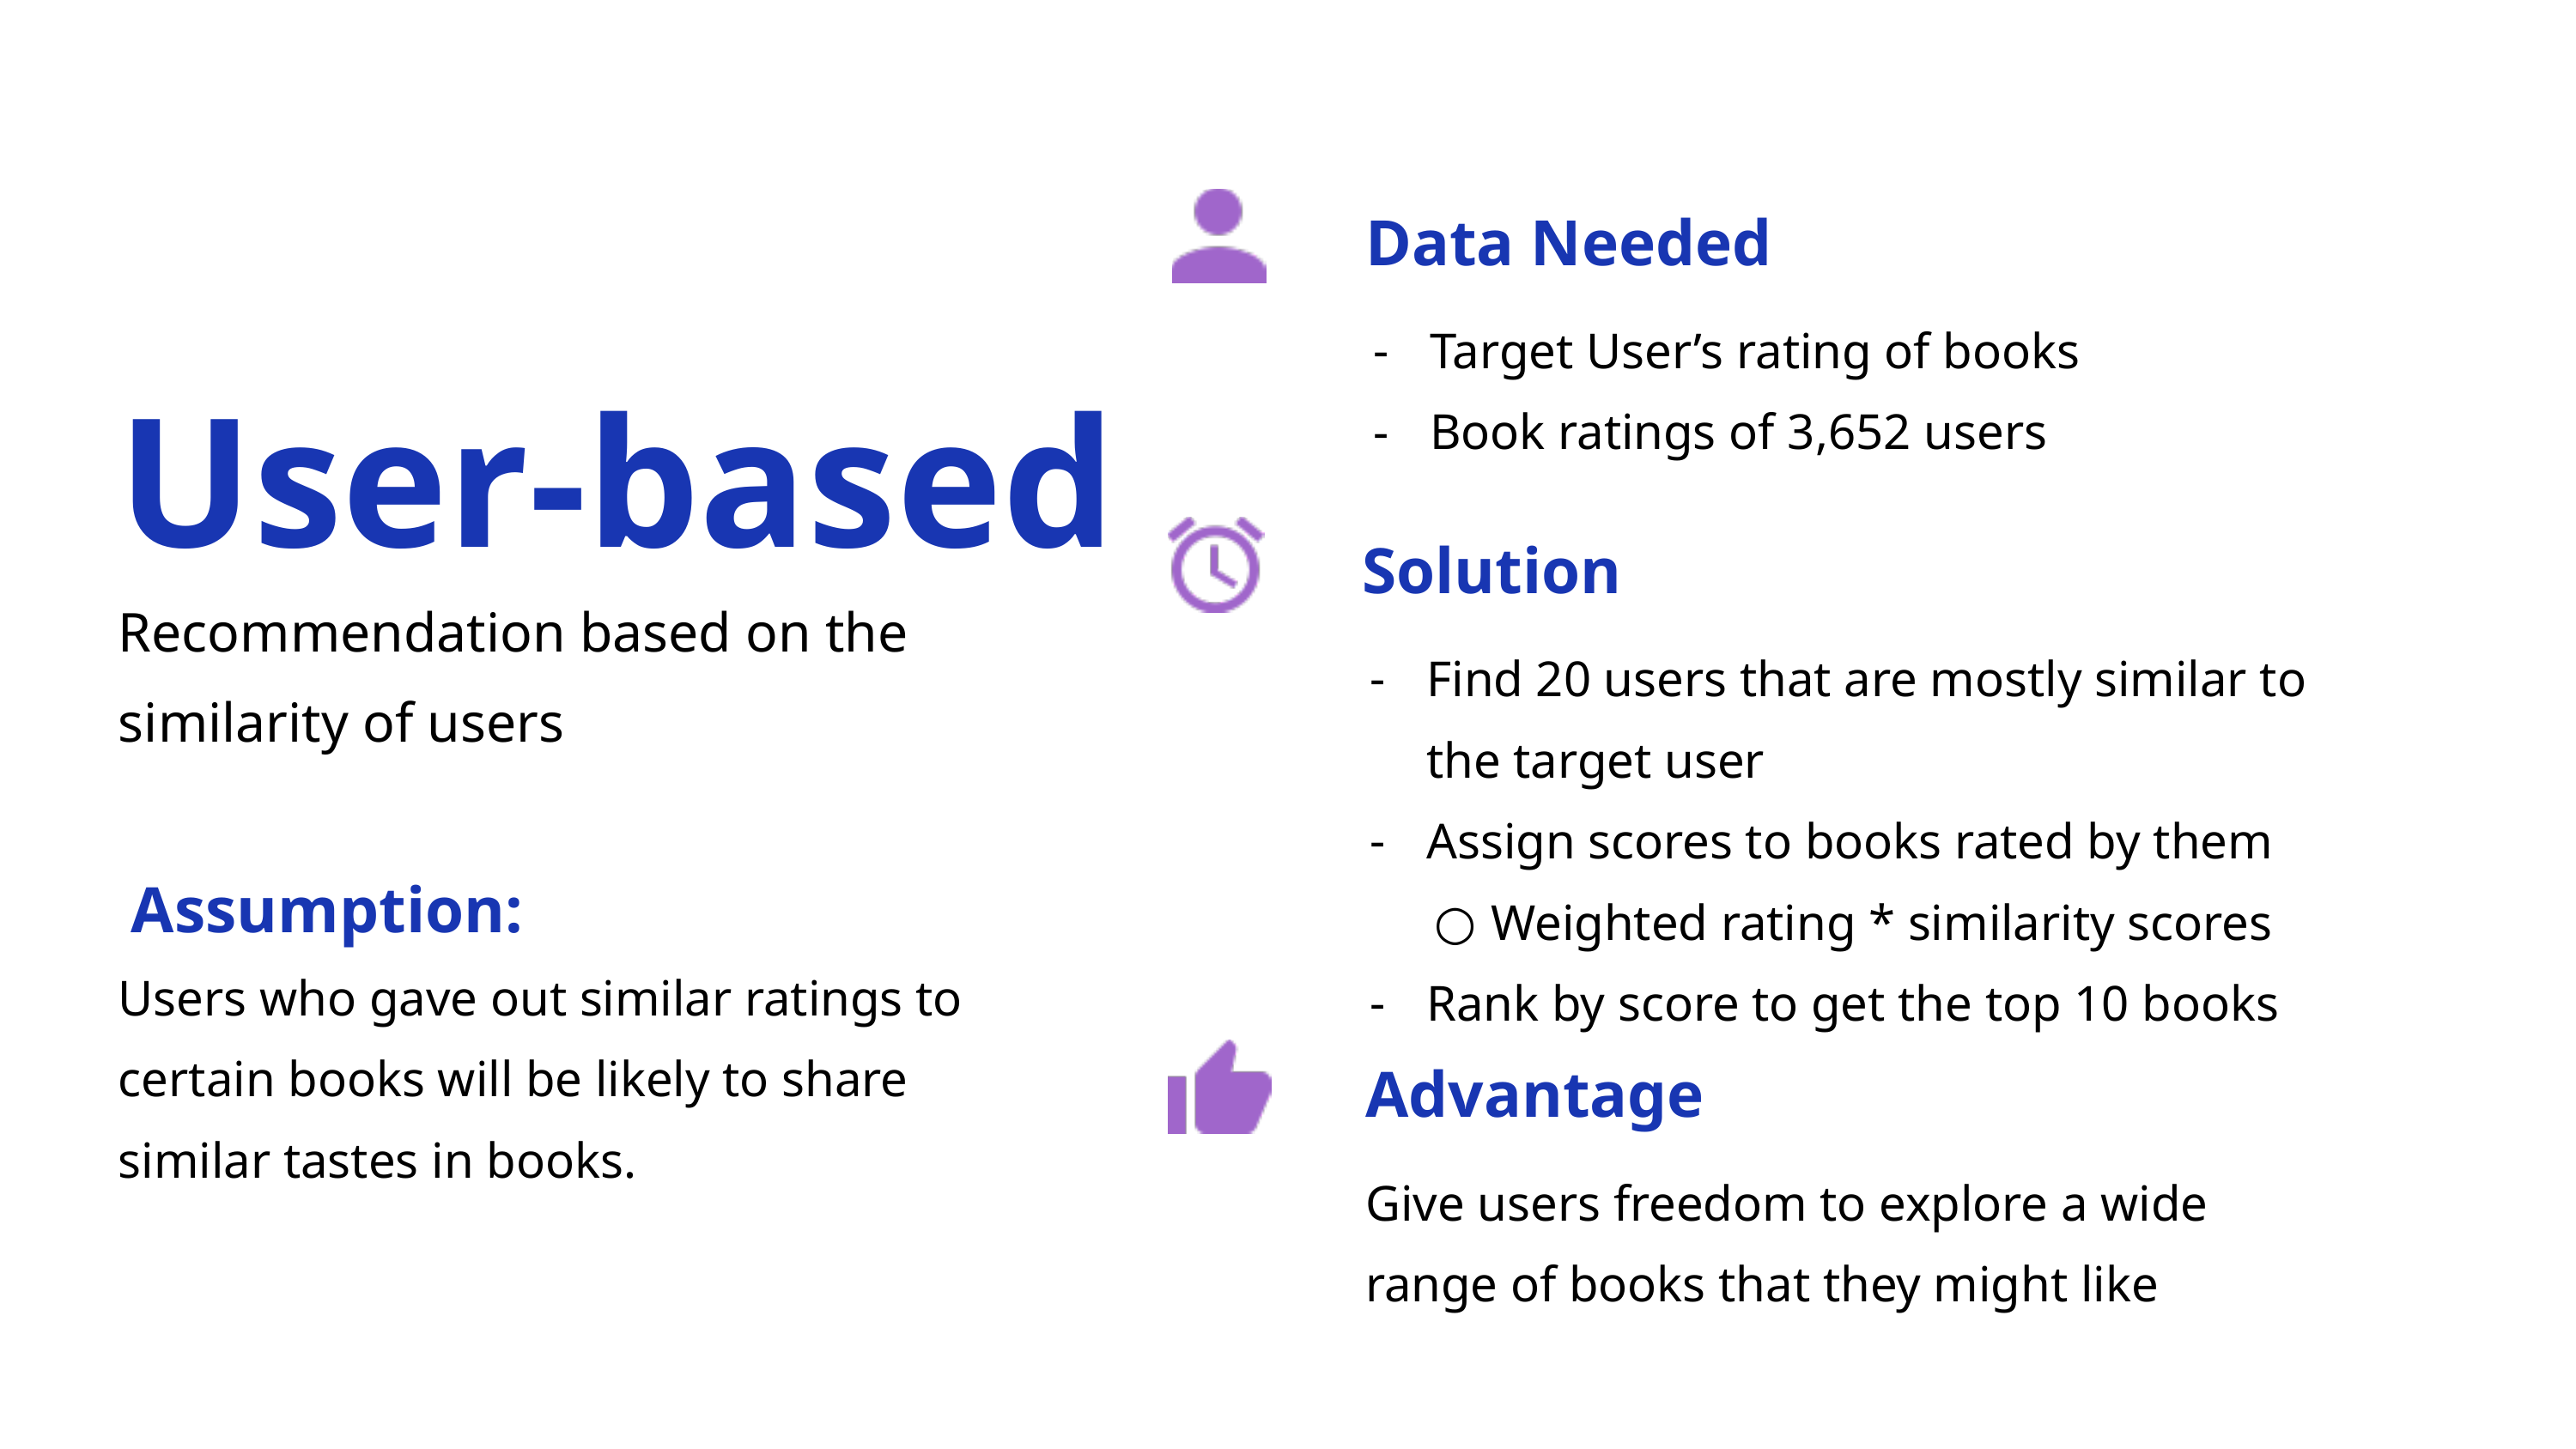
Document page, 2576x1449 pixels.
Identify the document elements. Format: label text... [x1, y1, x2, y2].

text_box Assumption: [118, 842, 541, 944]
text_box Users who gave out similar ratings to certain books will be likely to share similar tastes in books. [118, 944, 1074, 1188]
picture [1168, 1040, 1272, 1134]
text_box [1365, 1040, 2349, 1290]
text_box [118, 346, 1127, 730]
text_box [1361, 515, 2346, 1012]
picture [1168, 516, 1265, 614]
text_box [1365, 187, 2349, 439]
picture [1172, 188, 1267, 283]
